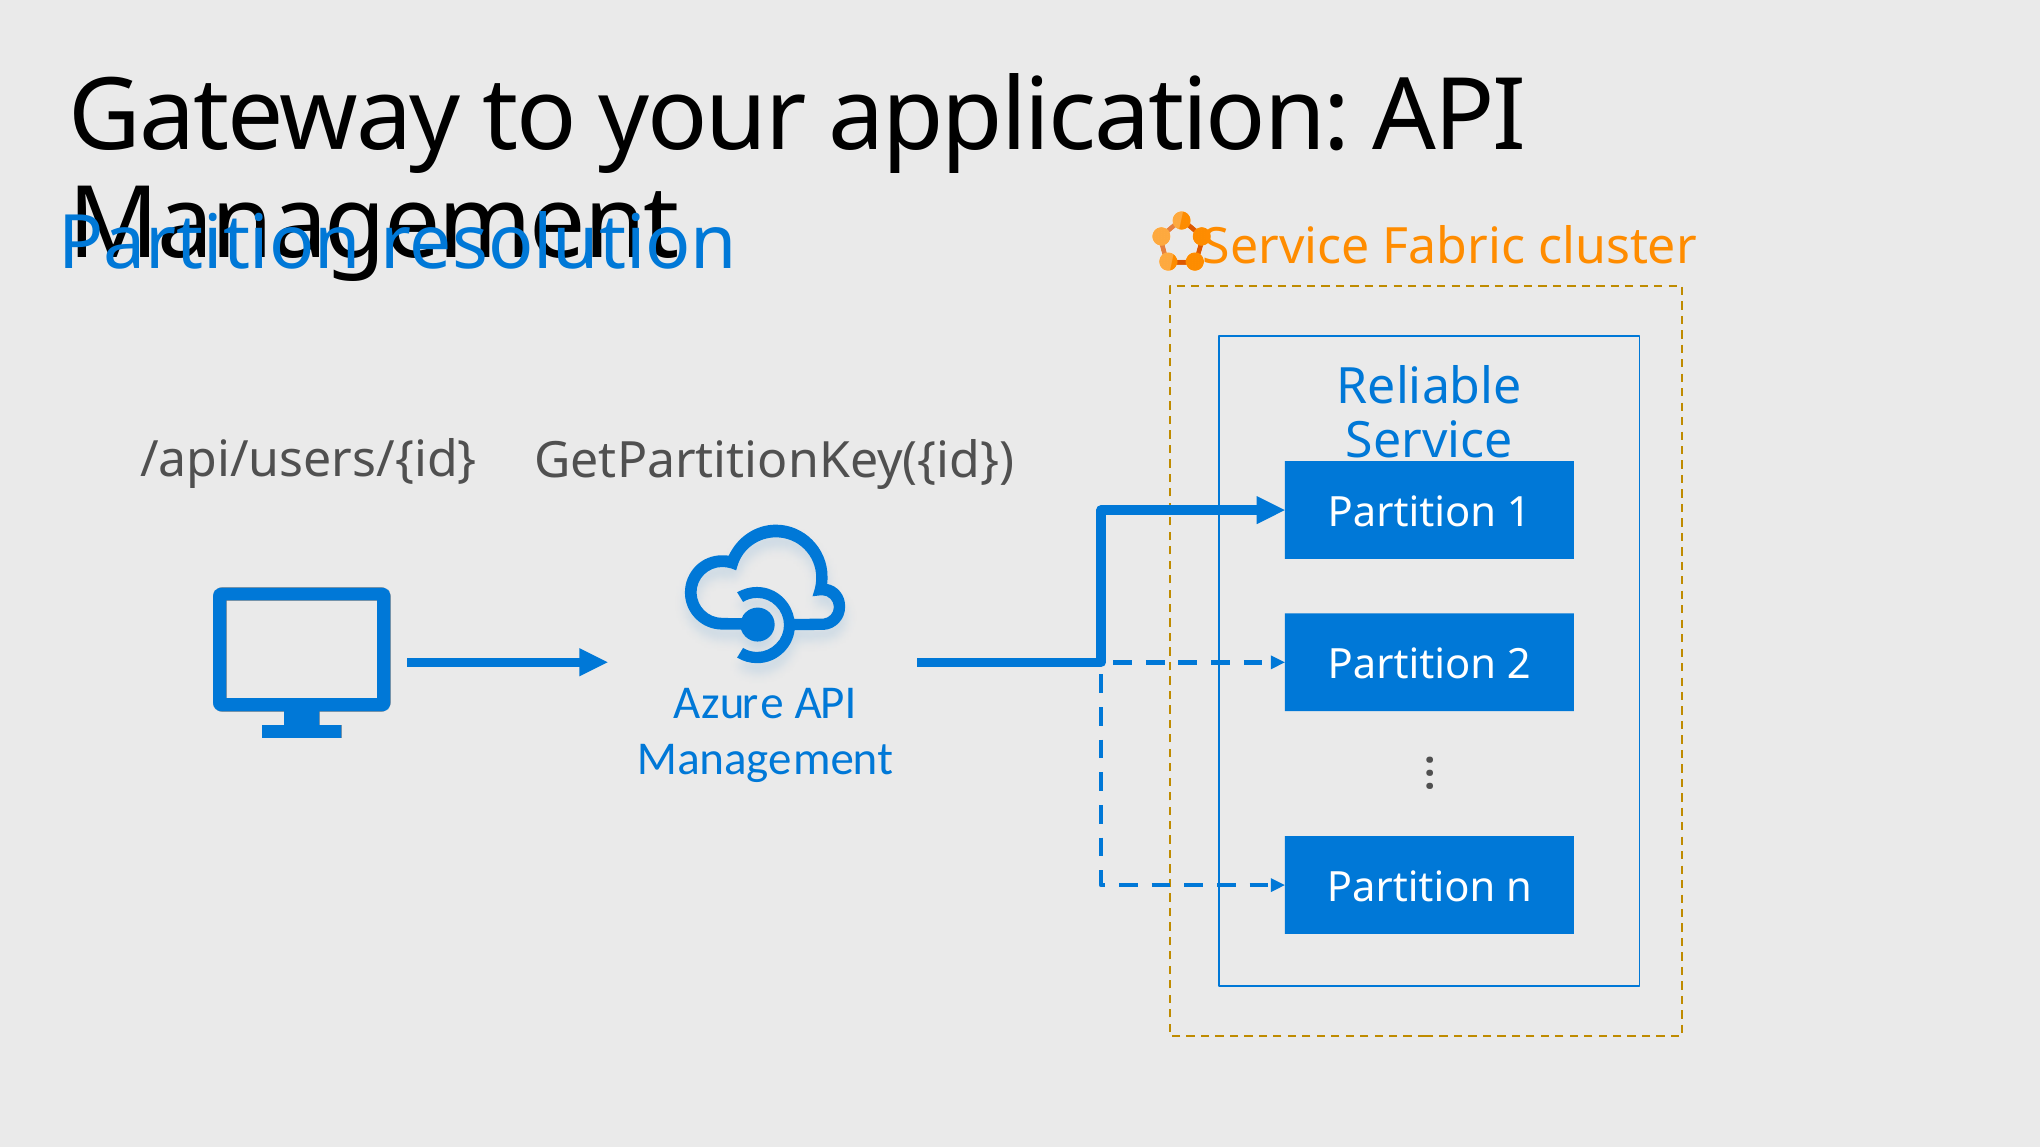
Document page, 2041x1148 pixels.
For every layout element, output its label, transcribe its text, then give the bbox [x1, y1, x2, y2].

text_box Partition n [1284, 835, 1575, 935]
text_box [917, 663, 1286, 886]
title Gateway to your application: API Management [45, 48, 1996, 199]
picture [607, 513, 917, 812]
text_box Partition 1 [1284, 460, 1575, 560]
text_box Partition resolution [43, 196, 753, 293]
text_box [1169, 300, 1683, 1037]
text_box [917, 509, 1286, 663]
text_box /api/users/{id} [109, 409, 507, 512]
text_box Partition 2 [1286, 613, 1575, 712]
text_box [1152, 196, 1707, 300]
text_box GetPartitionKey({id}) [504, 410, 1045, 513]
picture [194, 555, 408, 769]
text_box … [1392, 723, 1495, 824]
